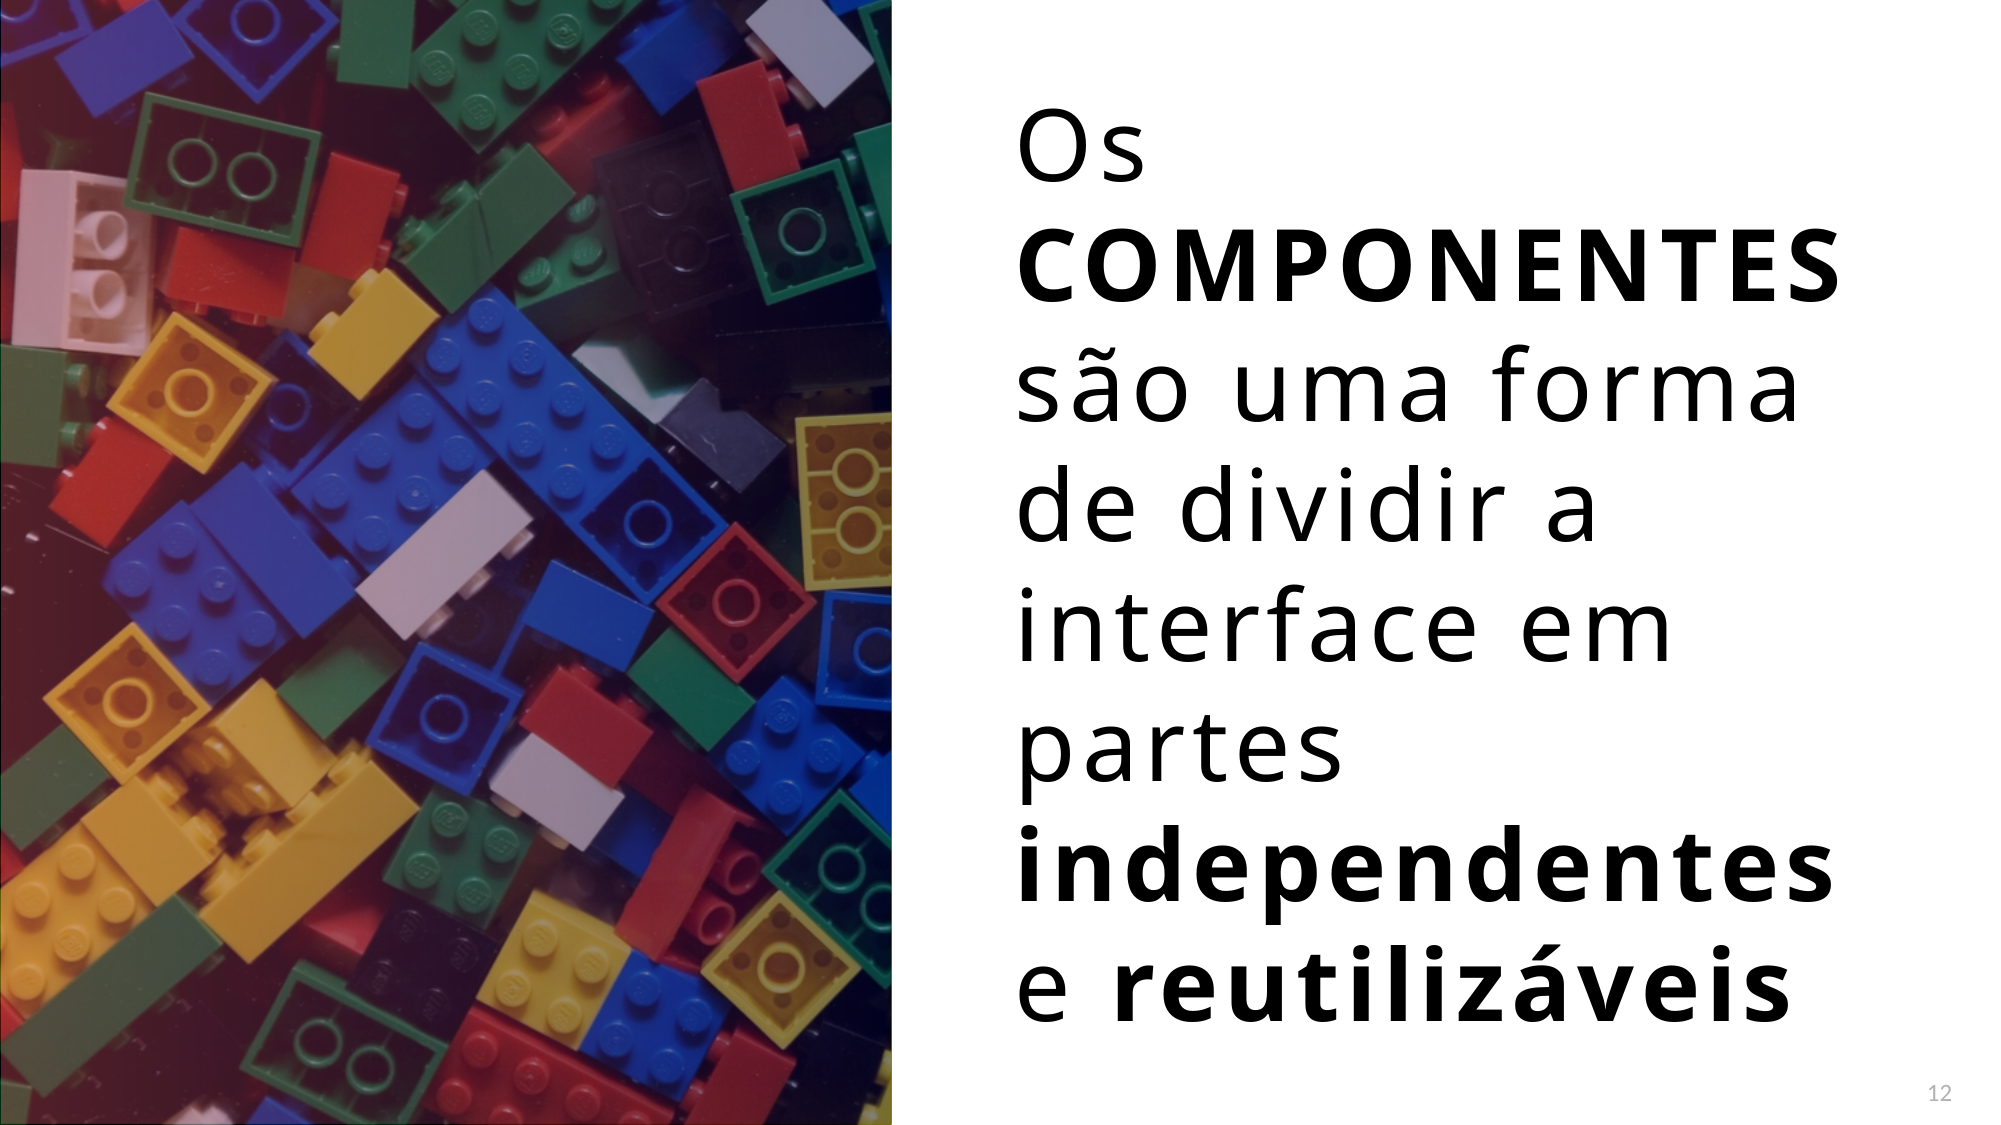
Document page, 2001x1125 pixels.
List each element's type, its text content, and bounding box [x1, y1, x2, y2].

slide_number 12 [1921, 1061, 1968, 1121]
picture [0, 0, 892, 1125]
text_box Os ComponentEs são uma forma de dividir a interface em partes independentes e reutilizáveis [999, 1, 1921, 1121]
